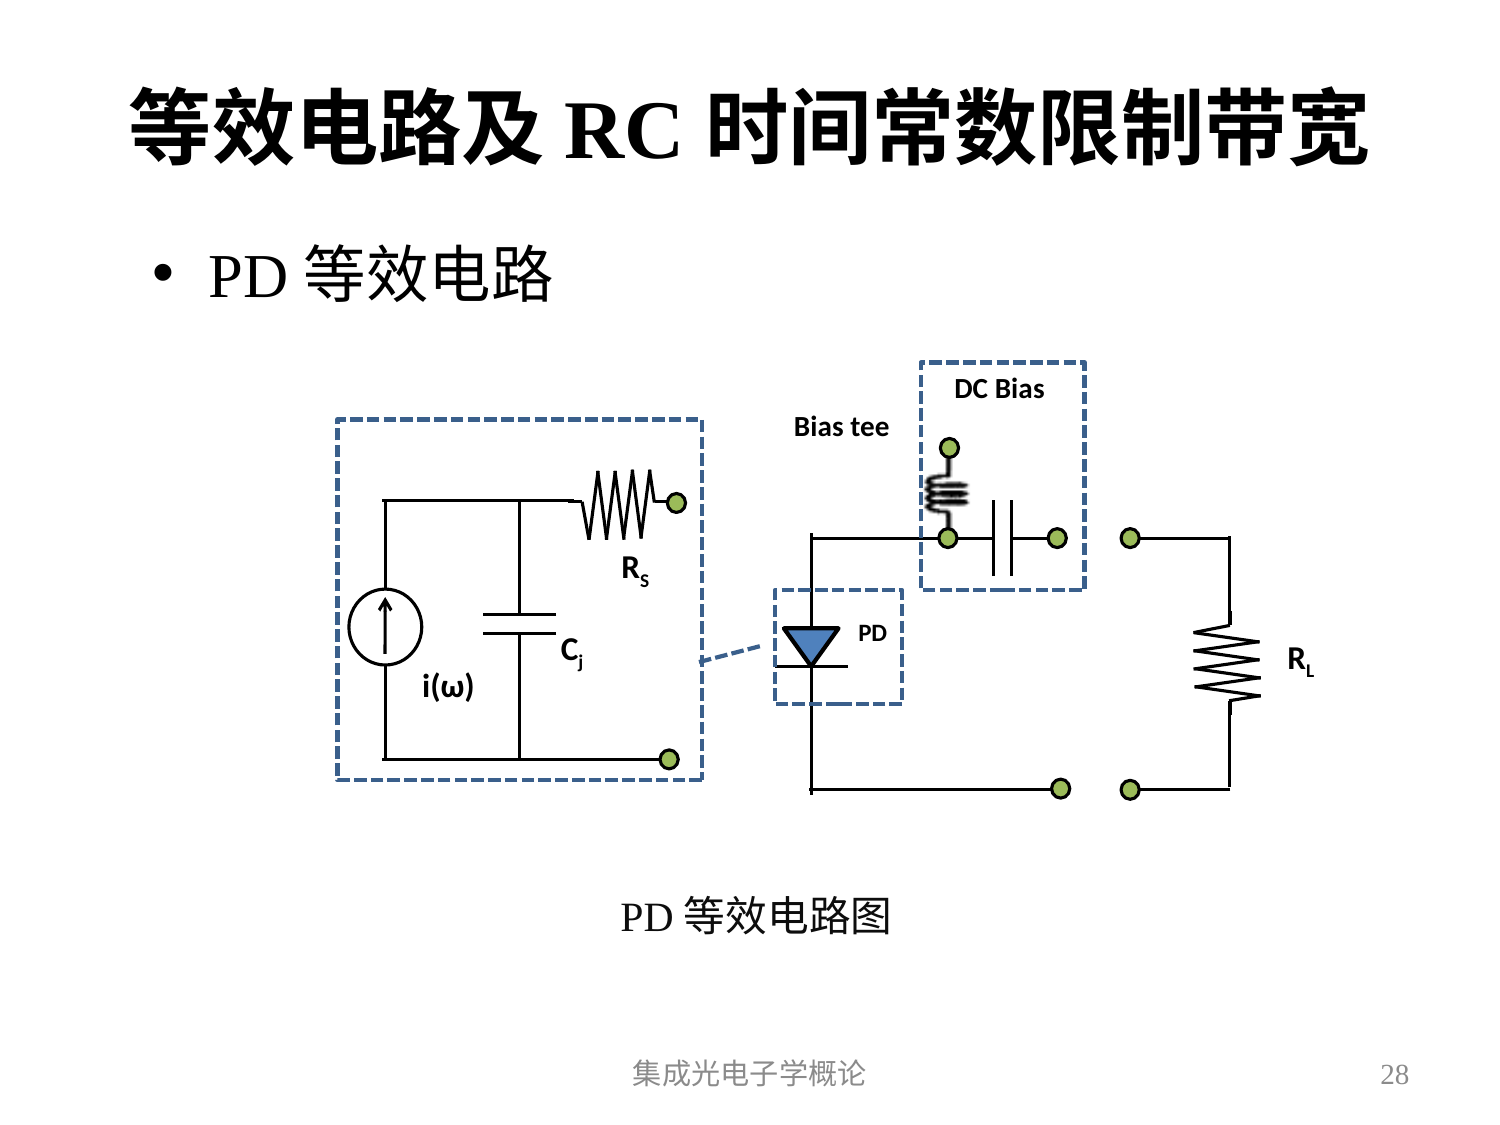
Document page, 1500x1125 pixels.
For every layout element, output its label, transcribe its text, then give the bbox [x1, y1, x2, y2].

footer 集成光电子学概论 [439, 1042, 1060, 1103]
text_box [337, 362, 1351, 948]
title 等效电路及RC时间常数限制带宽 [75, 75, 1425, 175]
slide_number 28 [1074, 1042, 1425, 1103]
list PD等效电路 [137, 227, 1363, 1038]
